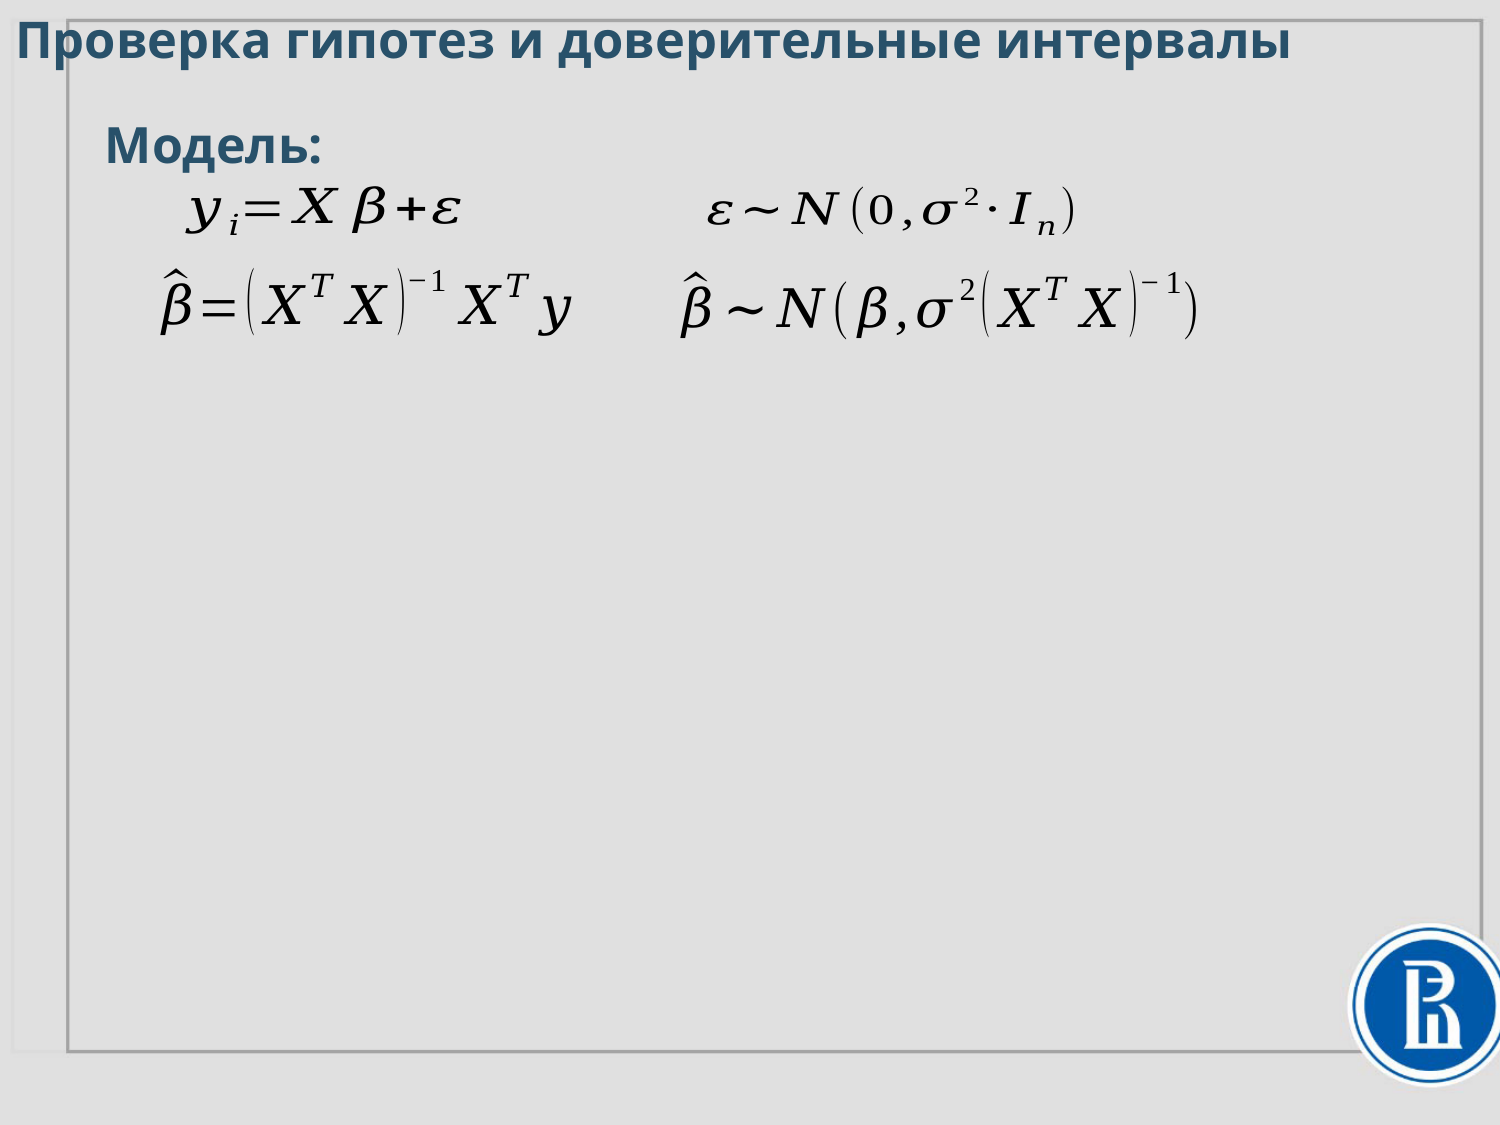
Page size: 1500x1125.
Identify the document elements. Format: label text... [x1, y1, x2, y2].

text_box Модель: [90, 106, 338, 181]
picture [0, 102, 1500, 1125]
text_box Проверка гипотез и доверительные интервалы [0, 0, 1500, 102]
